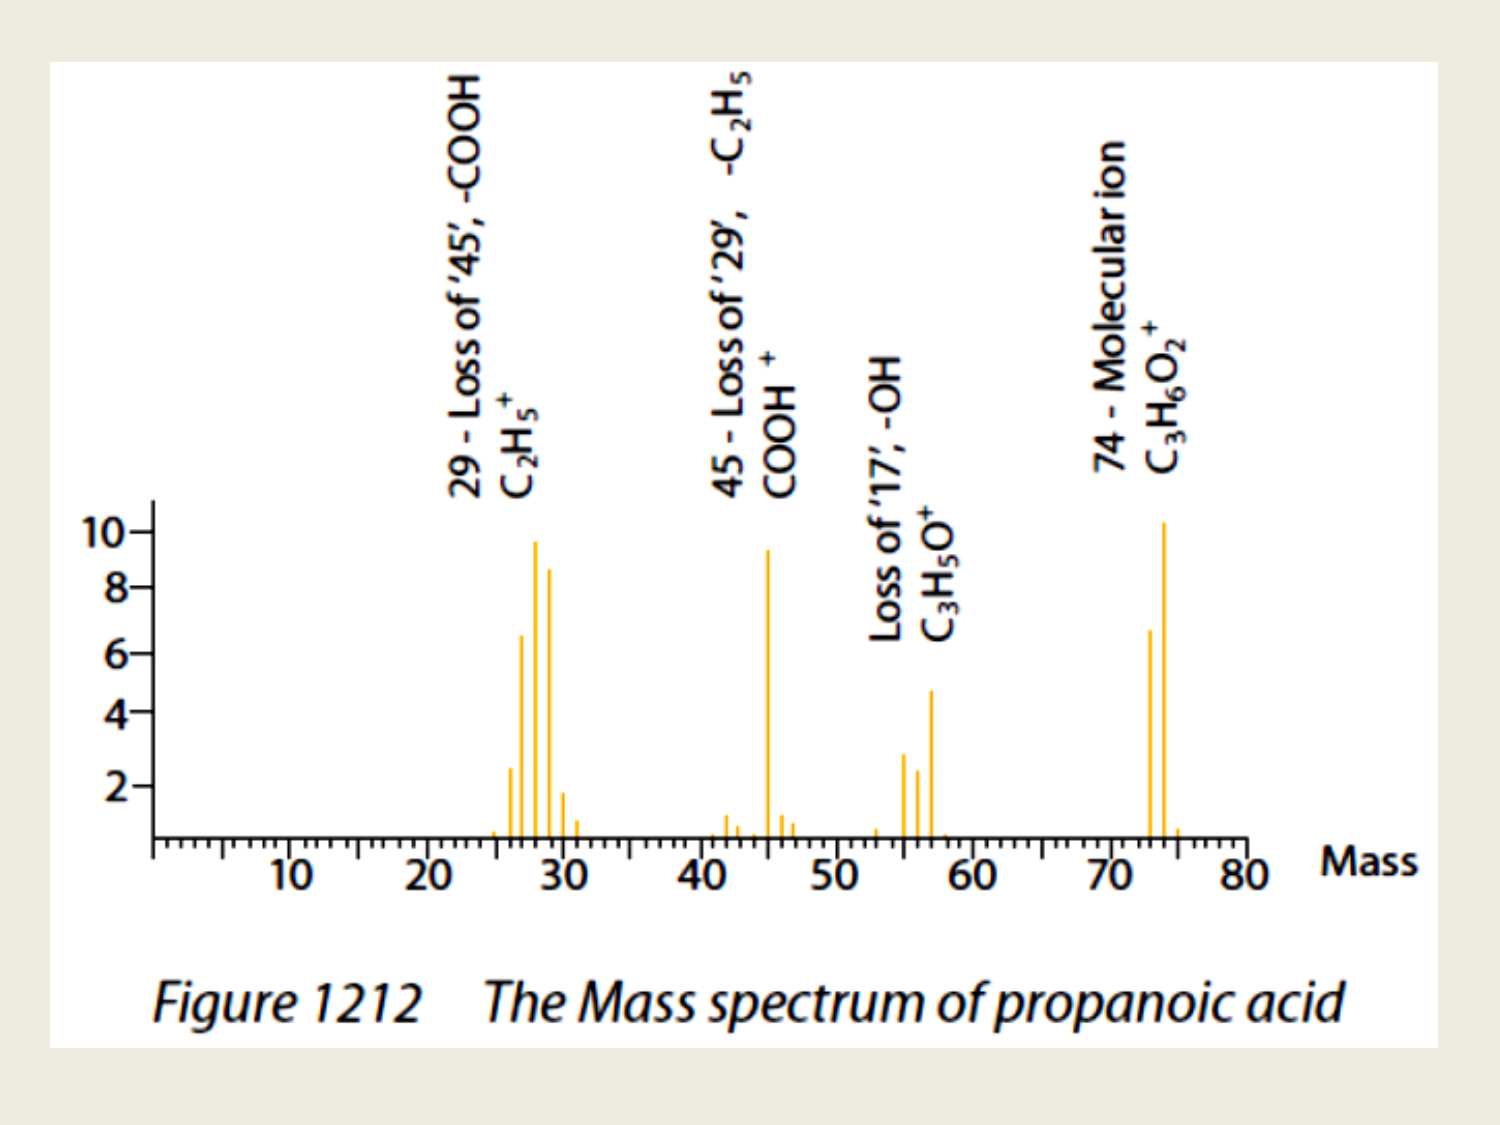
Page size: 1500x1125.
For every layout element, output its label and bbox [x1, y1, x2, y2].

picture [49, 62, 1438, 1049]
